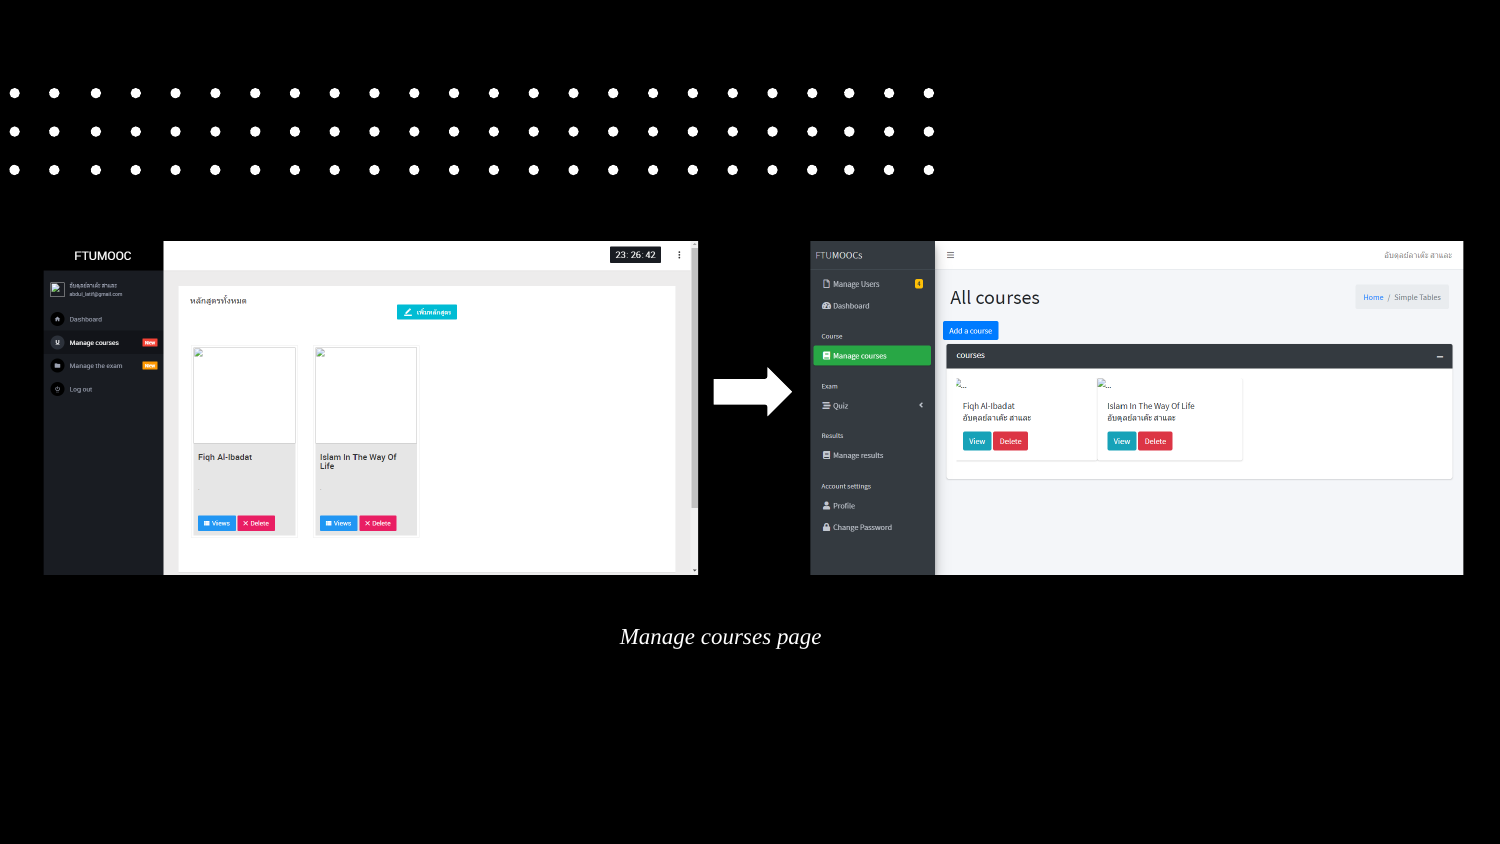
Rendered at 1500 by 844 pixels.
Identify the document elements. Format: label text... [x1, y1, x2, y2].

text_box [709, 359, 798, 424]
picture [810, 240, 1464, 575]
text_box Manage courses page [454, 612, 988, 693]
picture [43, 240, 699, 575]
